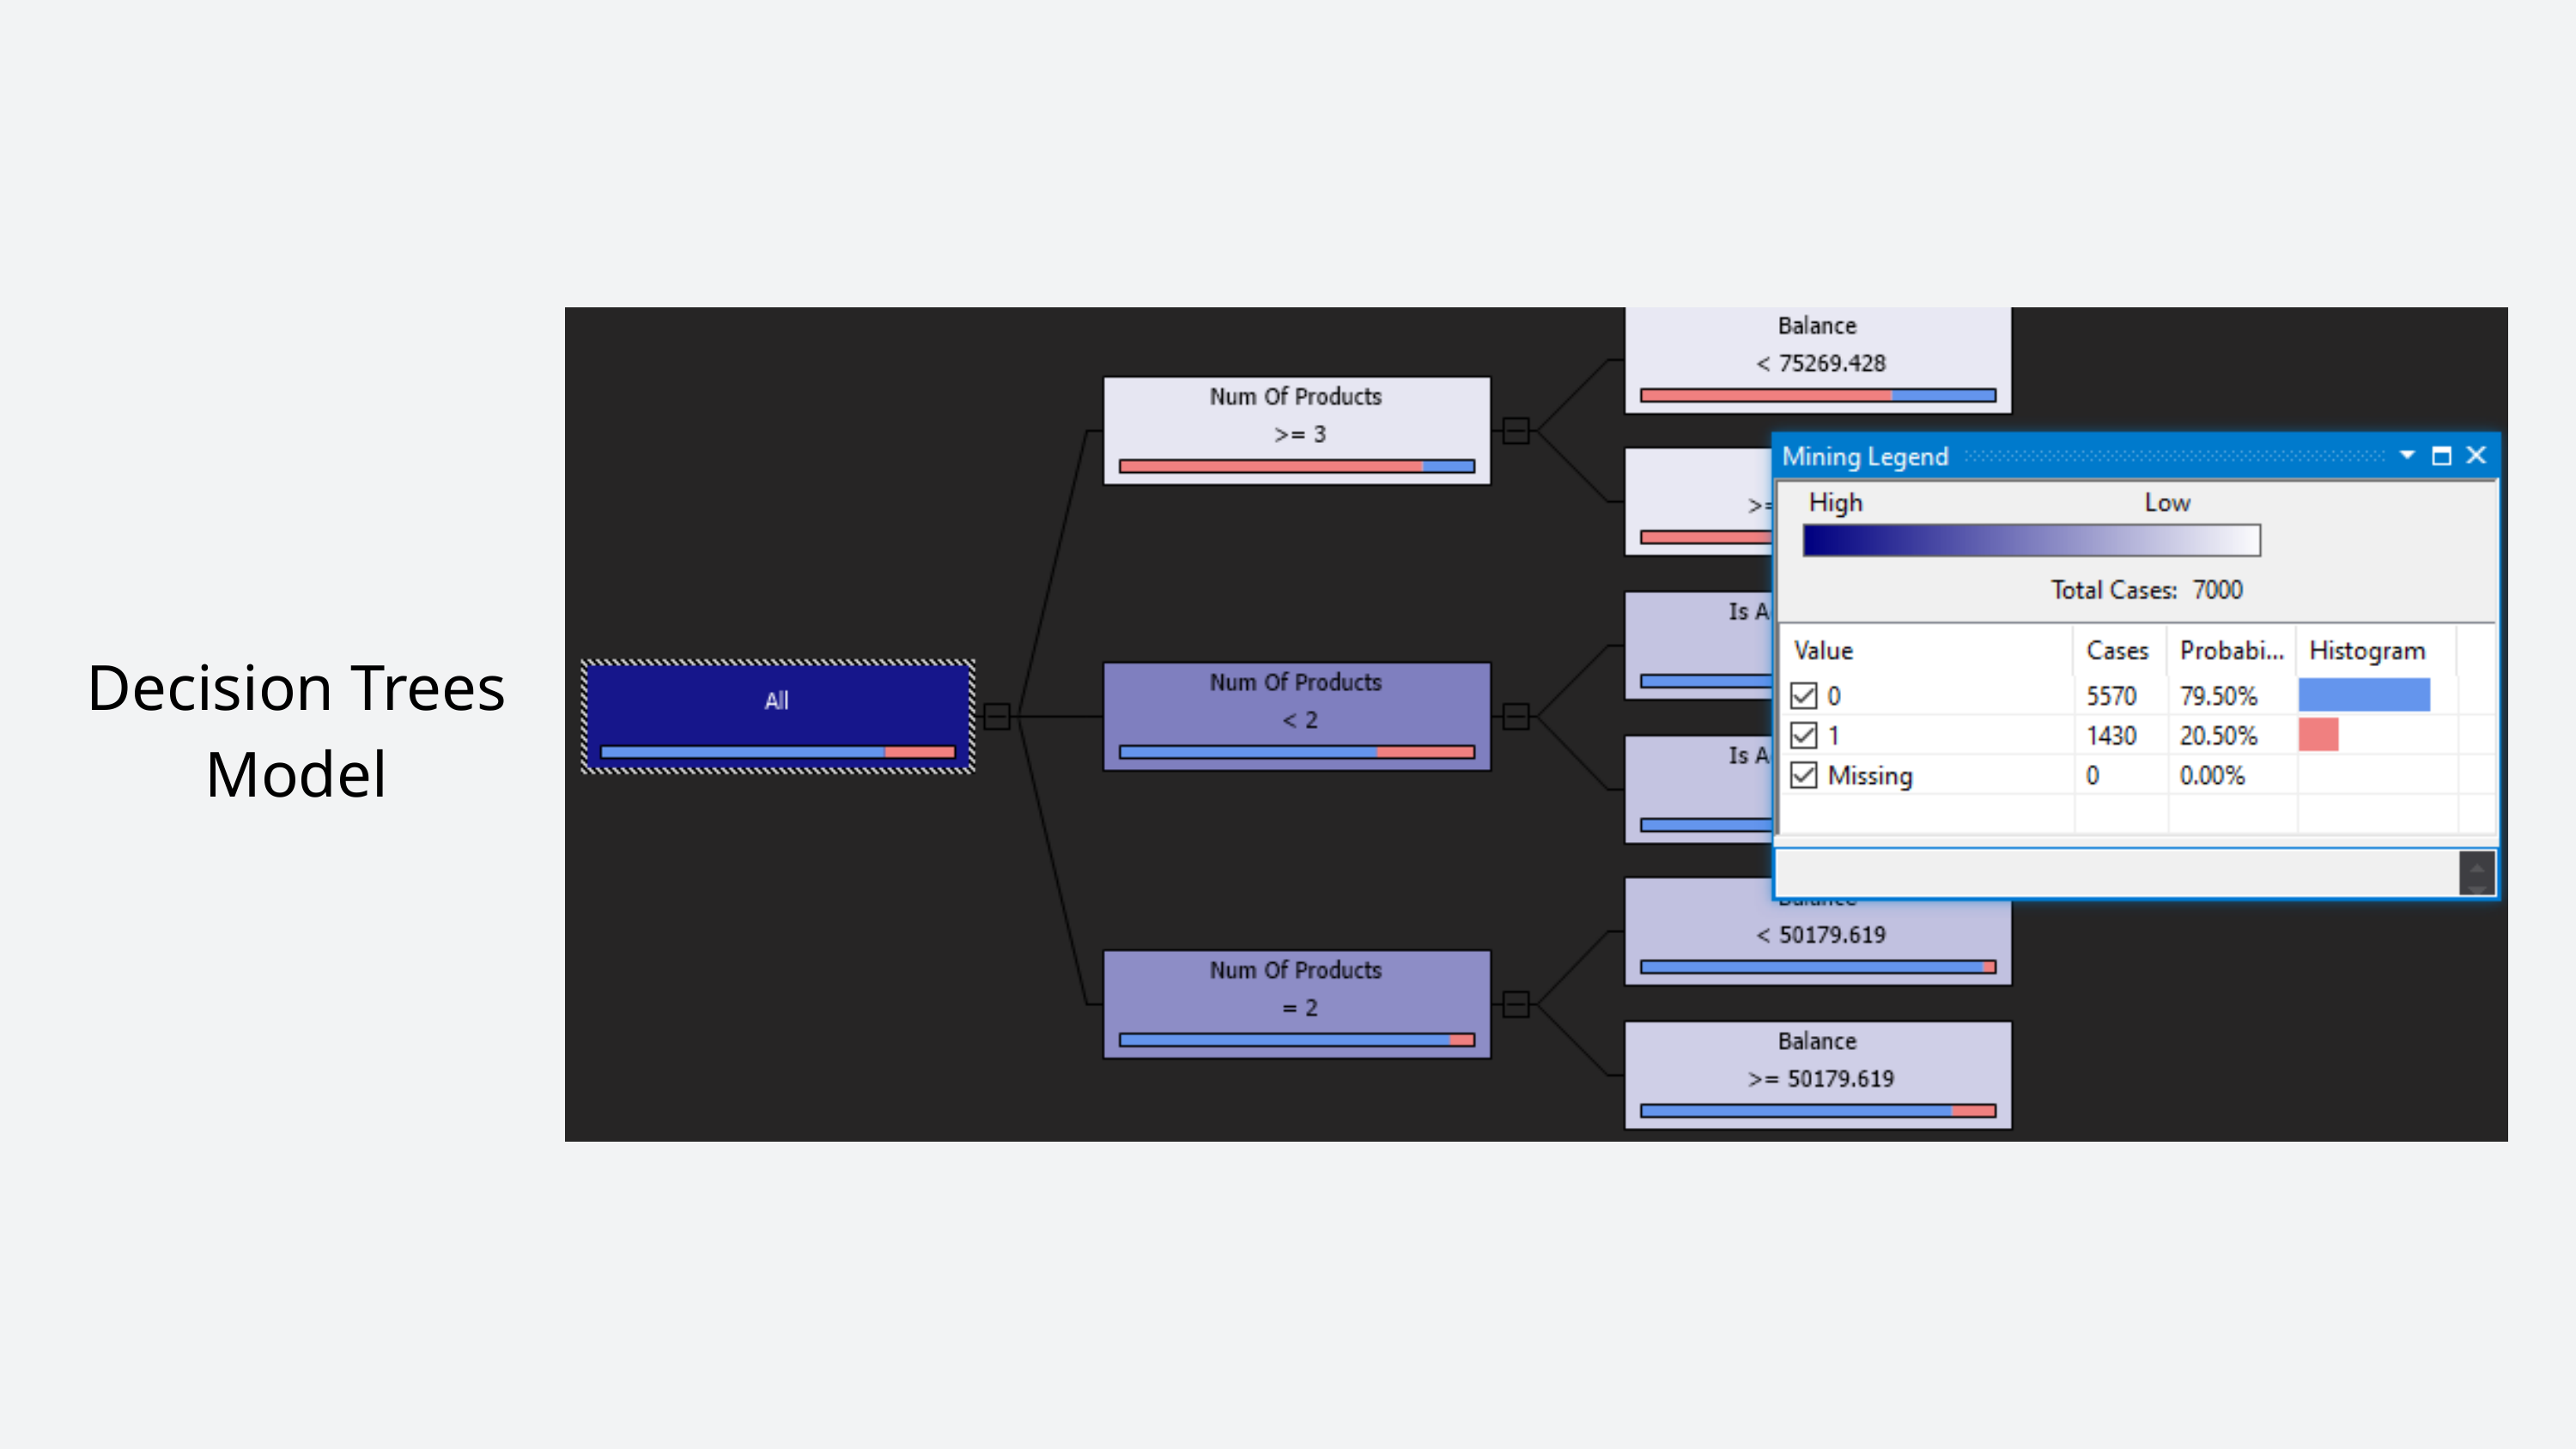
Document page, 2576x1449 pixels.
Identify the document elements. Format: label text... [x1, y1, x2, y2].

picture [564, 306, 2508, 1142]
text_box Decision Trees Model [0, 634, 558, 810]
